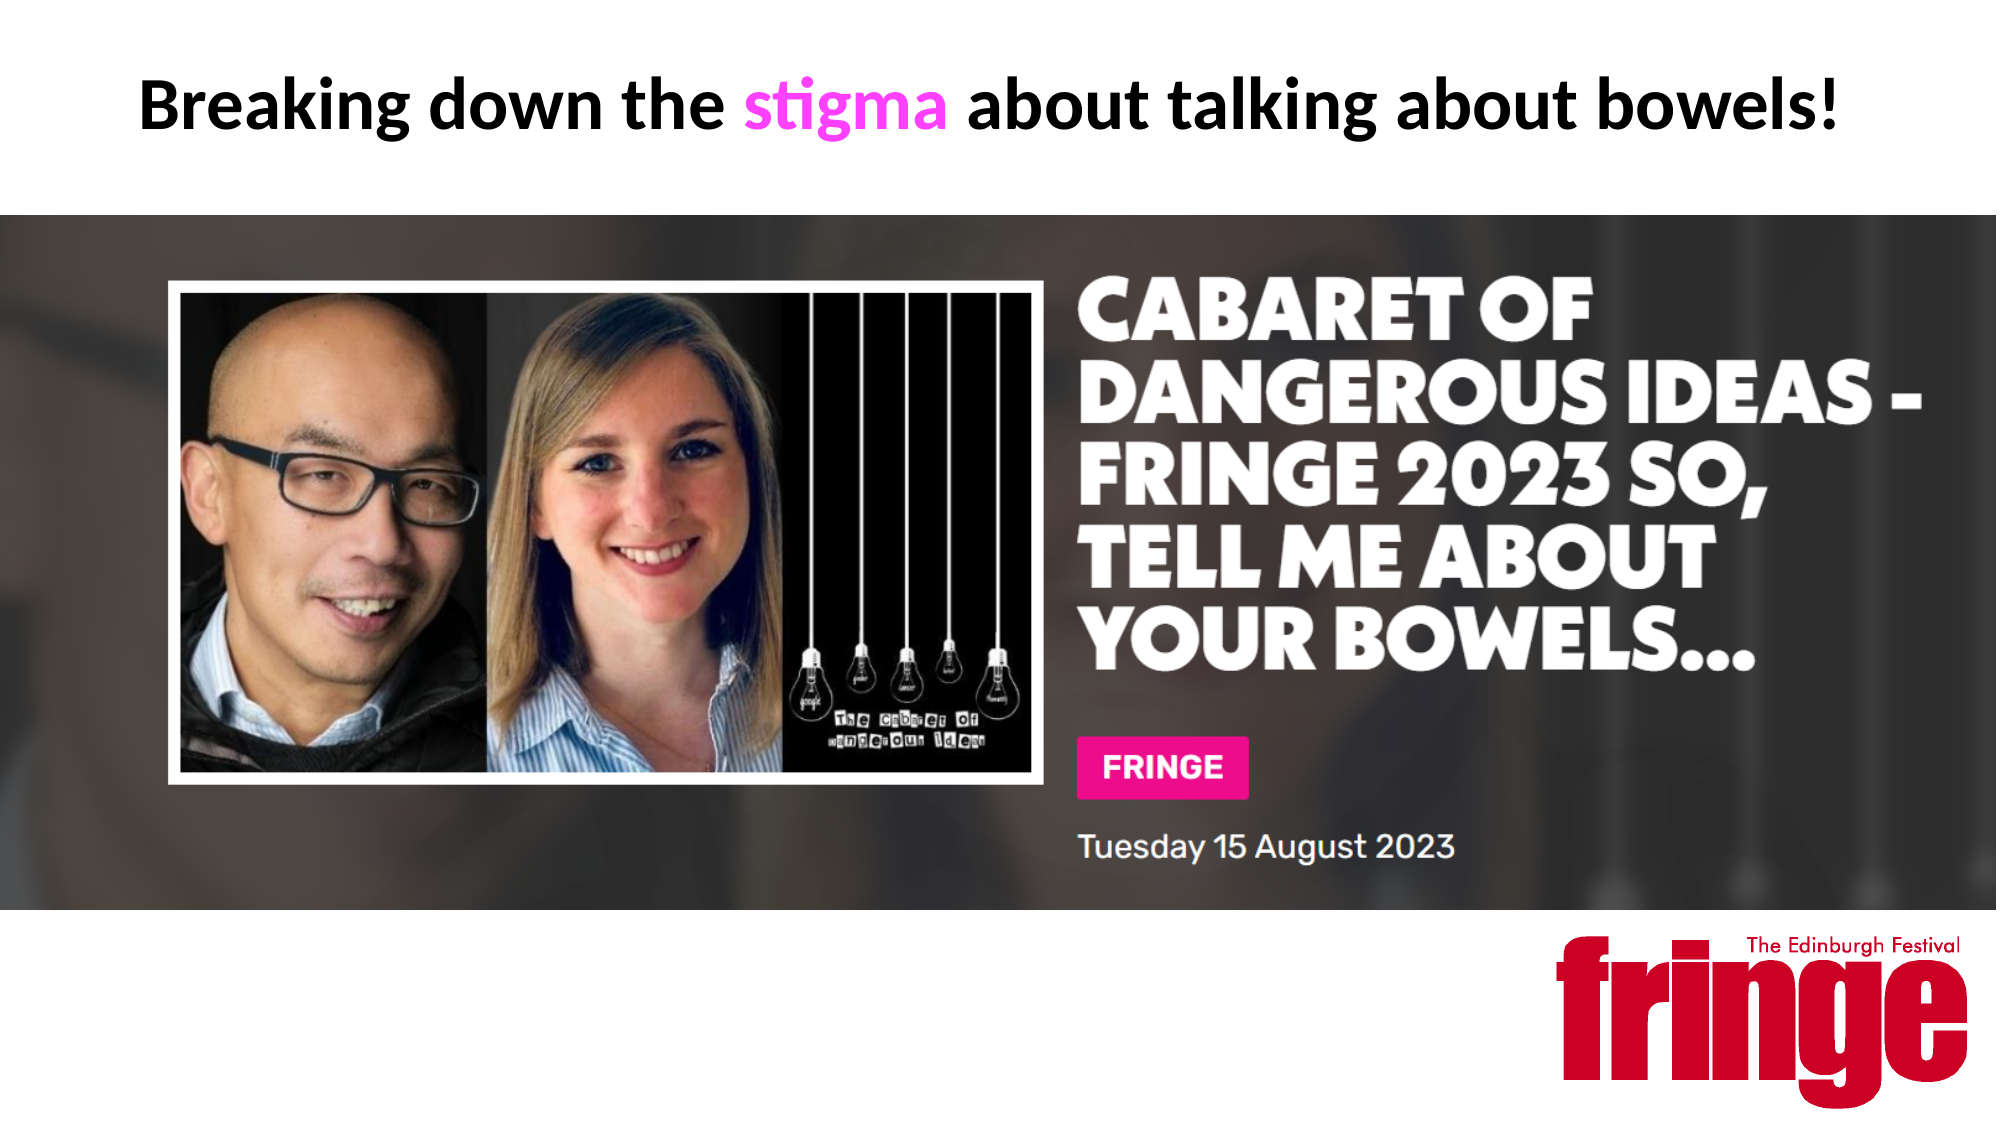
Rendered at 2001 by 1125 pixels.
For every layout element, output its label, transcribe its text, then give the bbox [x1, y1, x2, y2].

picture [0, 215, 1997, 910]
text_box Breaking down the stigma about talking about bowels! [27, 47, 1954, 153]
picture [1547, 911, 1976, 1125]
